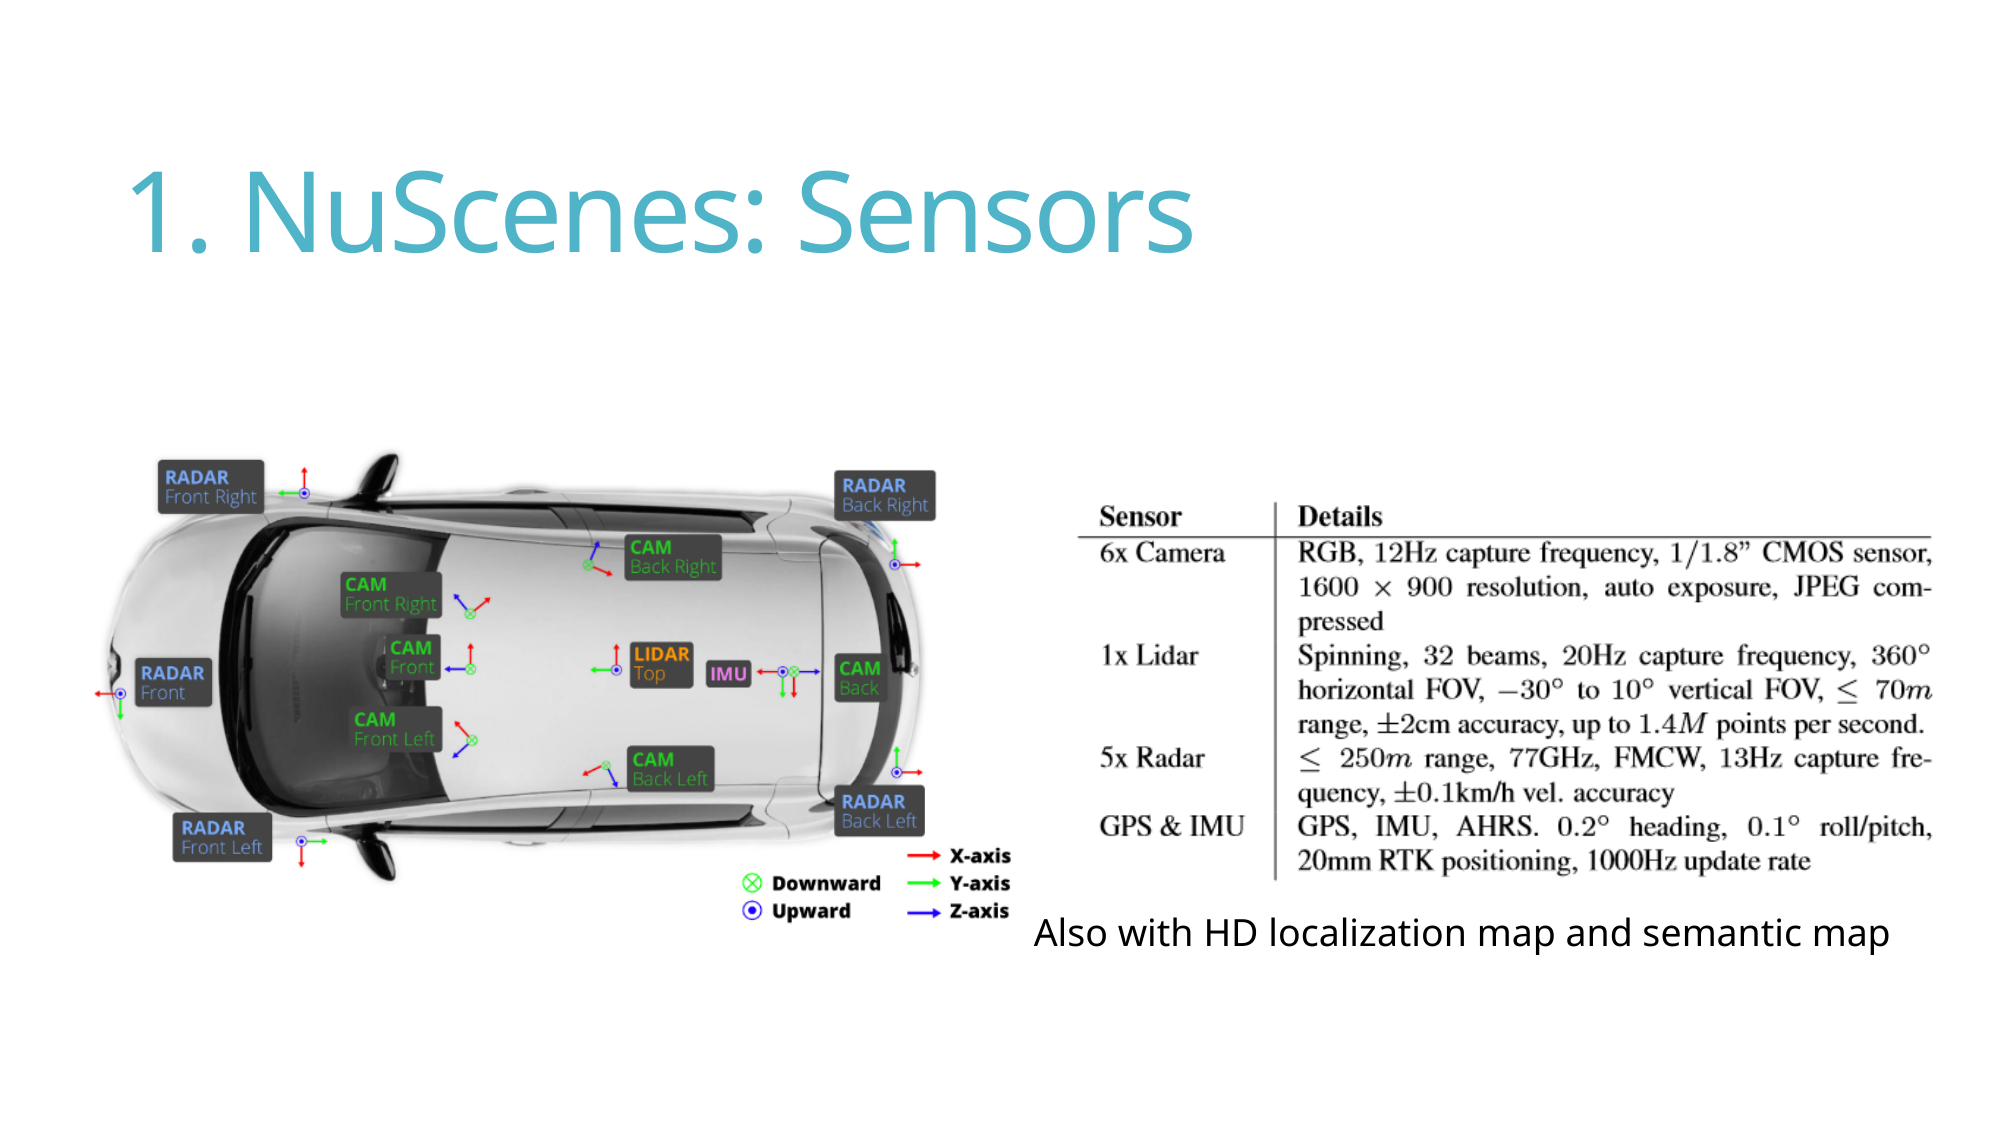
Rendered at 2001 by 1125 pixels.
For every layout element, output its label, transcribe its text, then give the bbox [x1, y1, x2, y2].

title 1. NuScenes: Sensors [107, 81, 1875, 354]
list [59, 441, 1064, 933]
text_box Also with HD localization map and semantic map [1018, 901, 1907, 962]
picture [1064, 485, 1953, 889]
